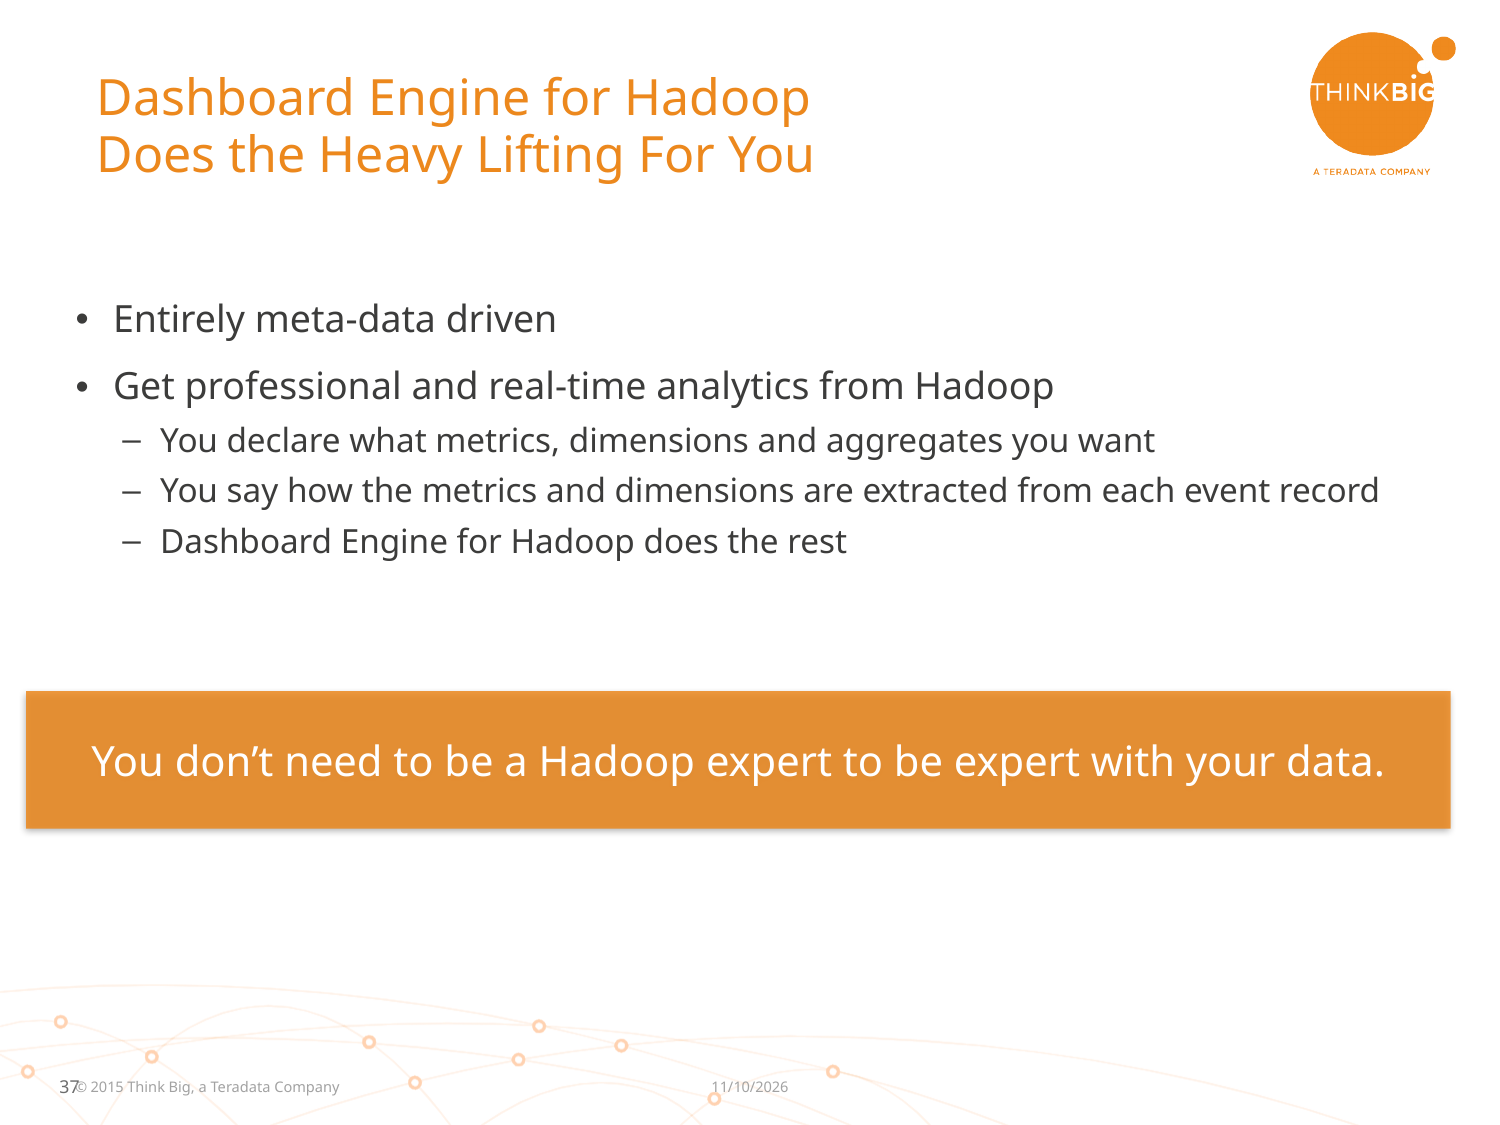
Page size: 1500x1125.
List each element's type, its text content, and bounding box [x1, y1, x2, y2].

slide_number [575, 1078, 925, 1098]
title Dashboard Engine for Hadoop Does the Heavy Lifting For You [96, 108, 1285, 185]
picture [0, 971, 1500, 1125]
text_box You don’t need to be a Hadoop expert to be expert with your data. [25, 690, 1451, 829]
footer © 2015 Think Big, a Teradata Company [75, 1078, 405, 1097]
picture [1310, 32, 1456, 175]
list Entirely meta-data driven Get professional and real-time analytics from Hadoop You declare what metrics, dimensions and aggregates you want You say how the metrics and dimensions are extracted from each event record Dashboard Engine for Hadoop does the rest [75, 298, 1451, 690]
